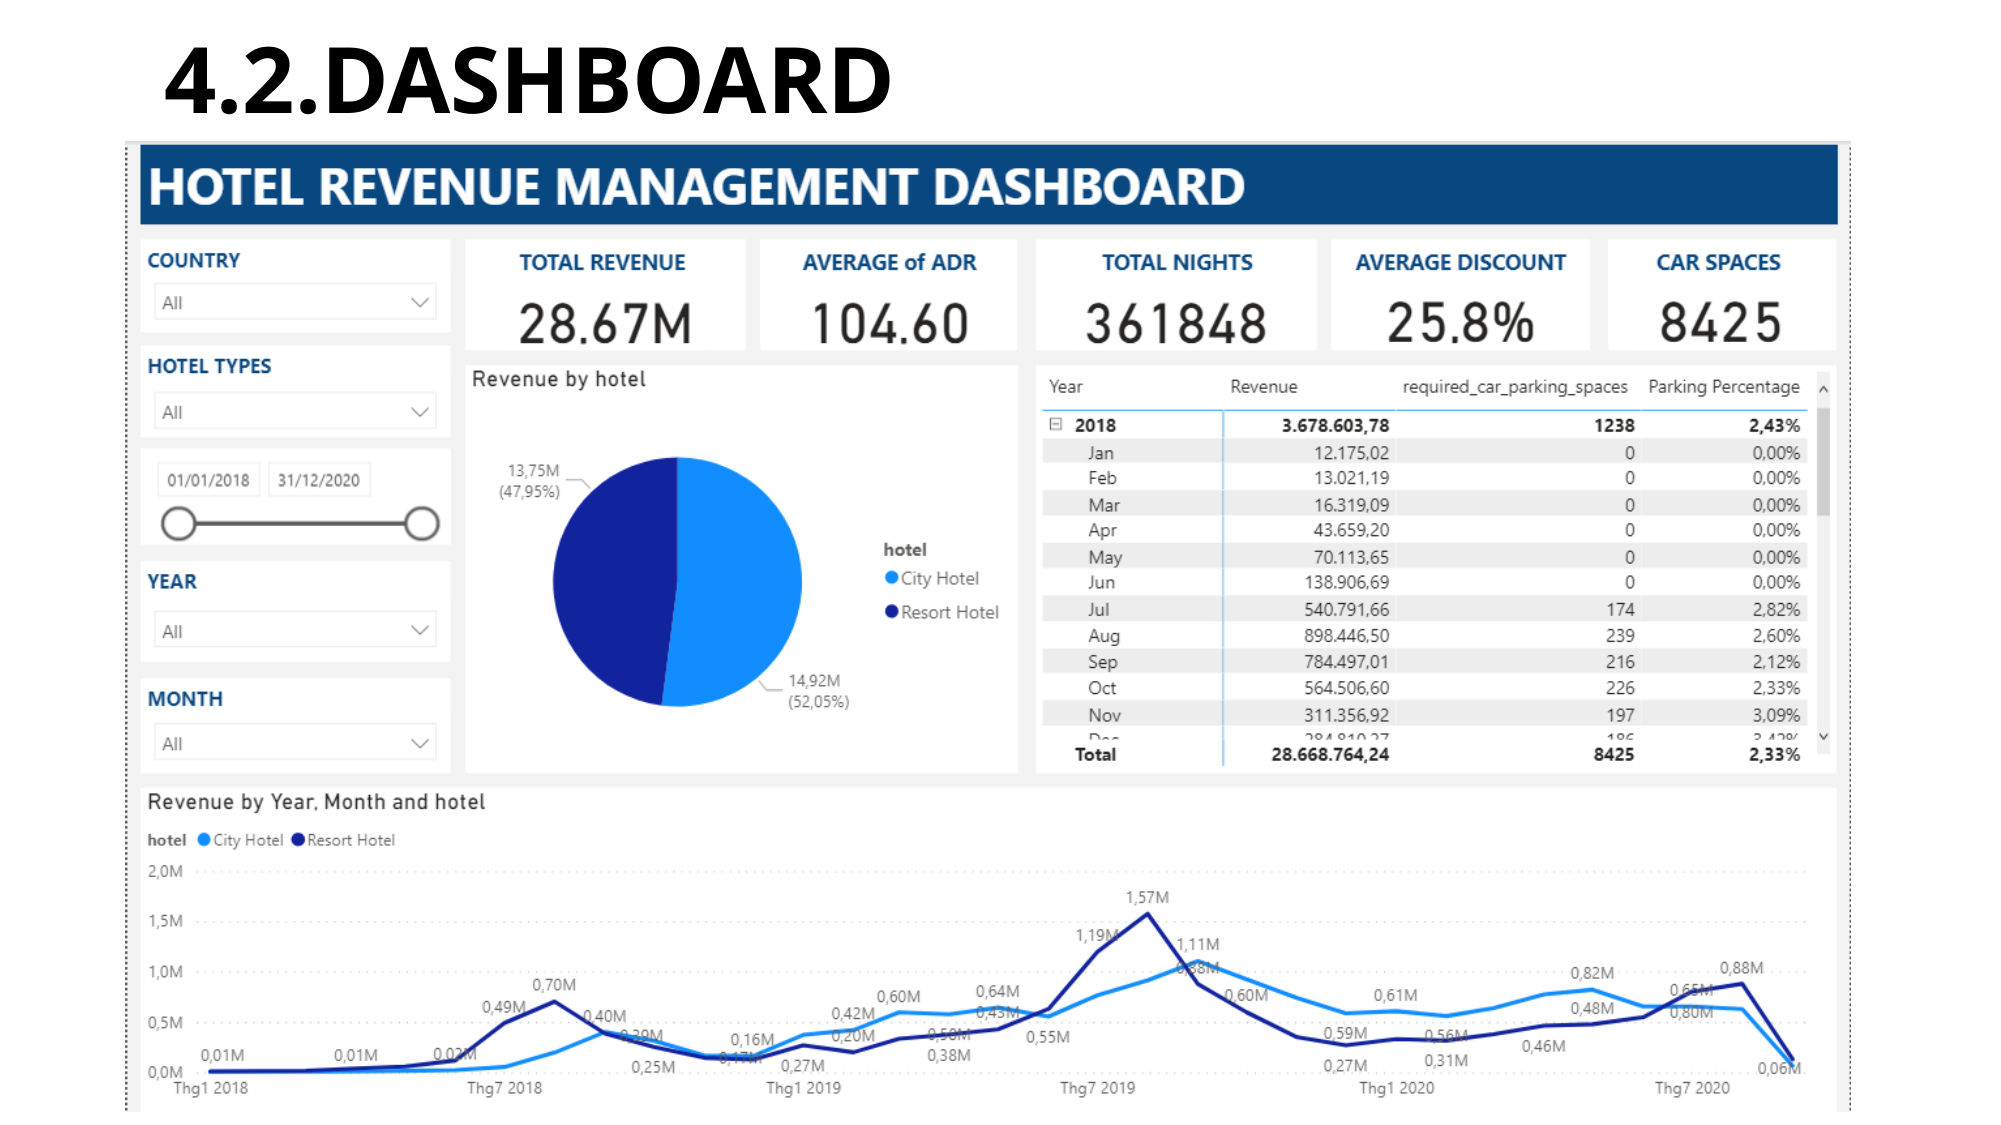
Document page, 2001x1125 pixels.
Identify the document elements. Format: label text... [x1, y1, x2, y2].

title 4.2.DASHBOARD [149, 12, 1875, 155]
picture [125, 141, 1851, 1112]
